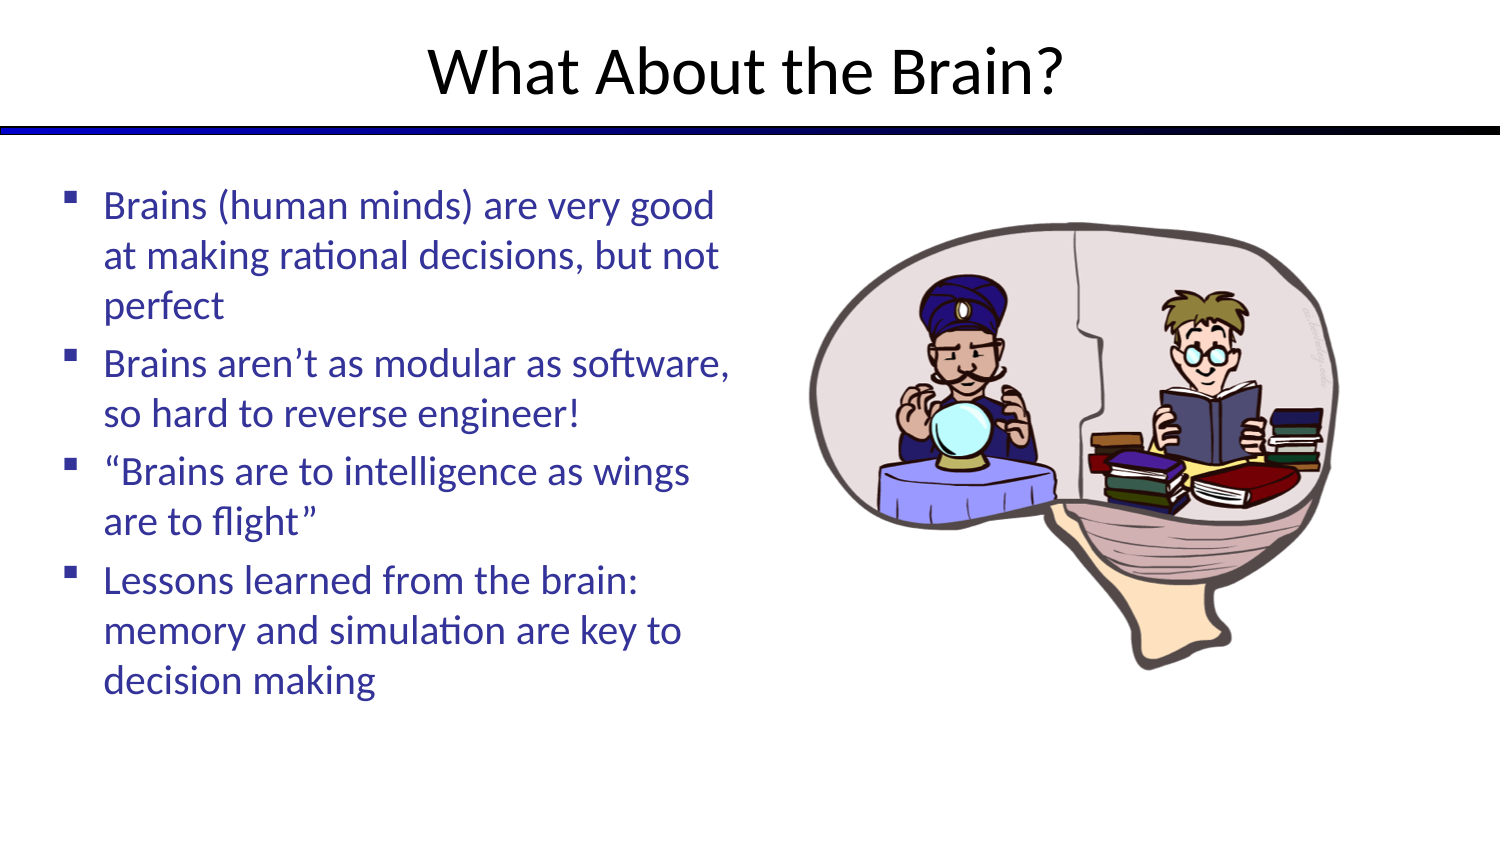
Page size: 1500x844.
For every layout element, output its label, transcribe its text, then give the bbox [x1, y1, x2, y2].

picture [662, 159, 1488, 779]
text_box Brains (human minds) are very good at making rational decisions, but not perfect Brains aren’t as modular as software, so hard to reverse engineer! “Brains are to intelligence as wings are to flight” Lessons learned from the brain: memory and simulation are key to decision making [50, 171, 657, 754]
title What About the Brain? [0, 0, 1500, 138]
